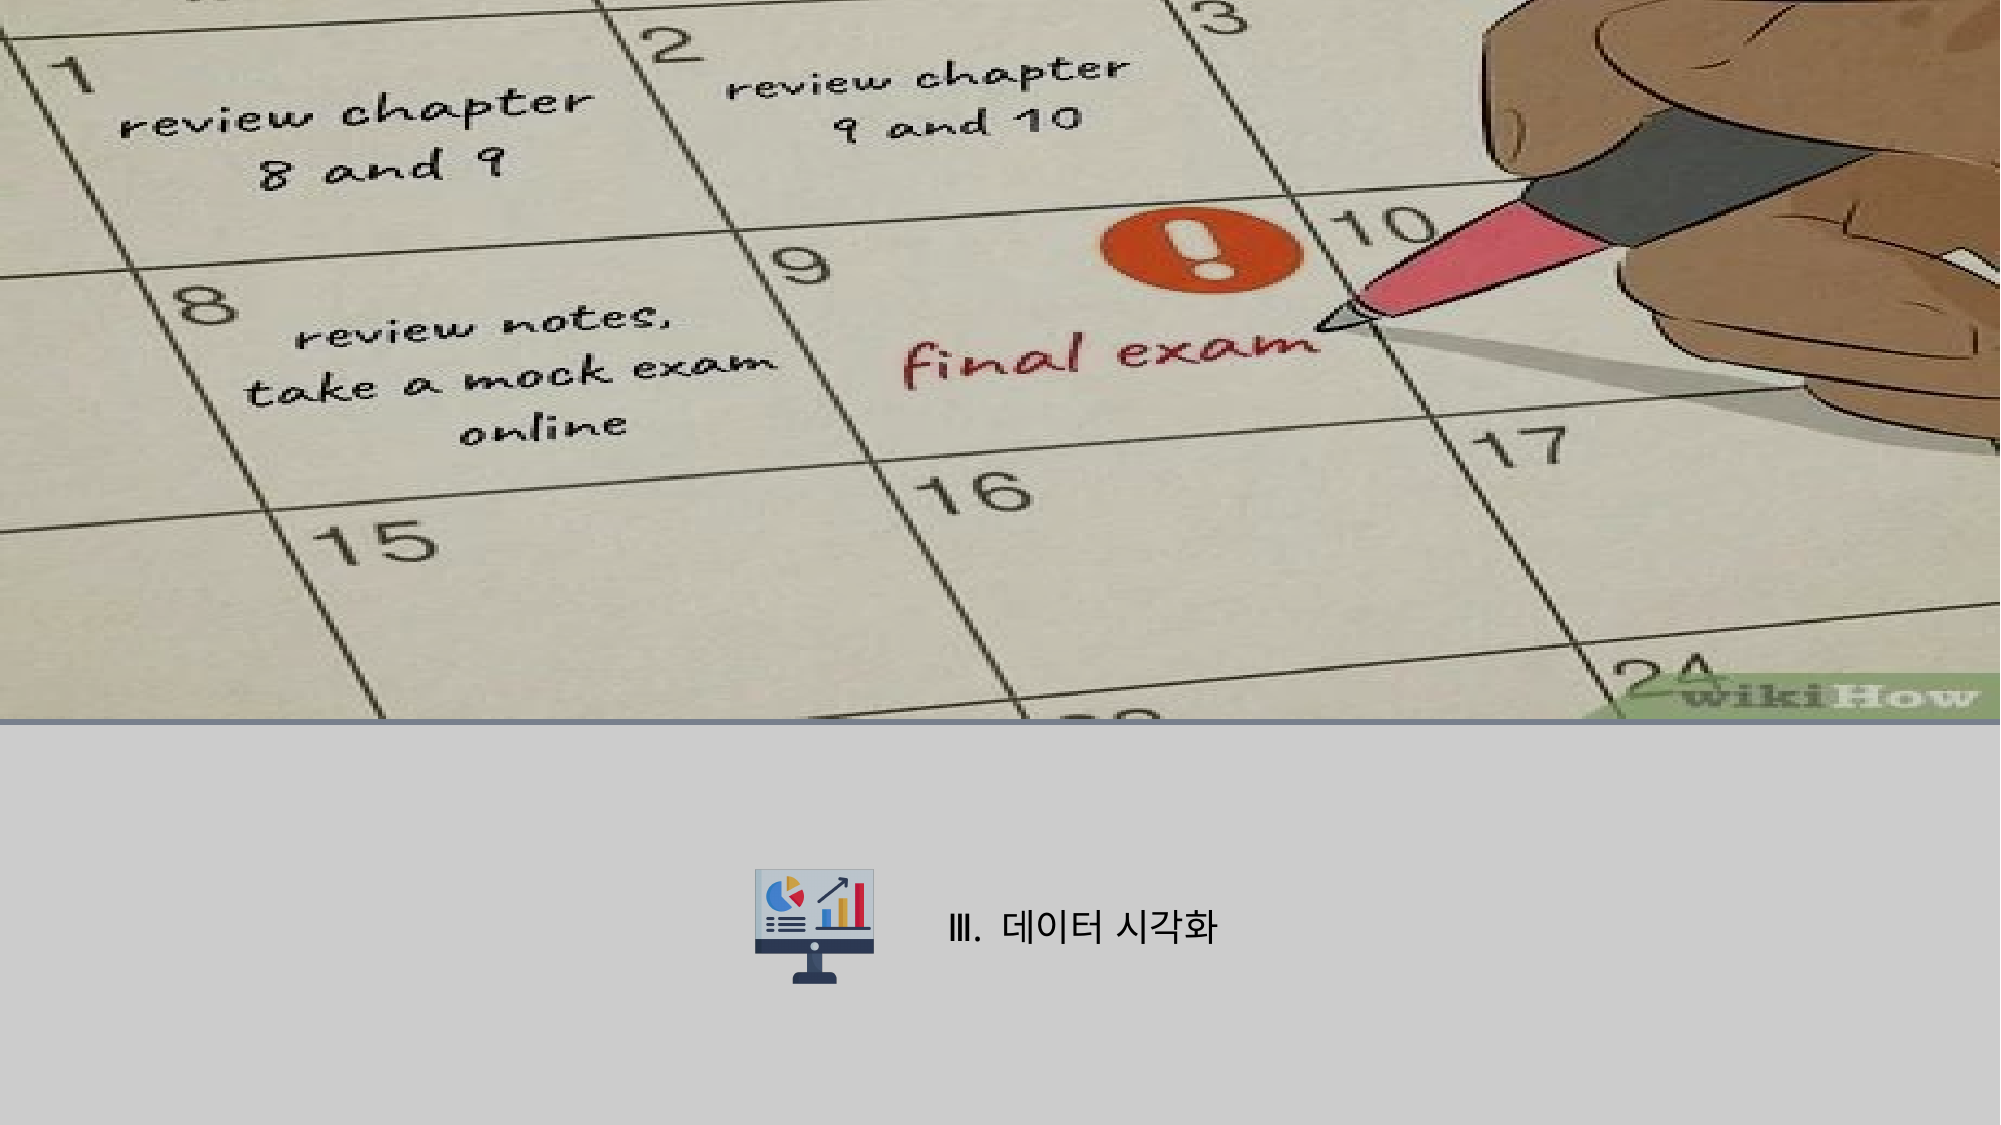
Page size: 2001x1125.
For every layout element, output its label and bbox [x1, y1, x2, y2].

text_box [0, 719, 2000, 1125]
picture [754, 867, 874, 986]
picture [0, 0, 2000, 719]
